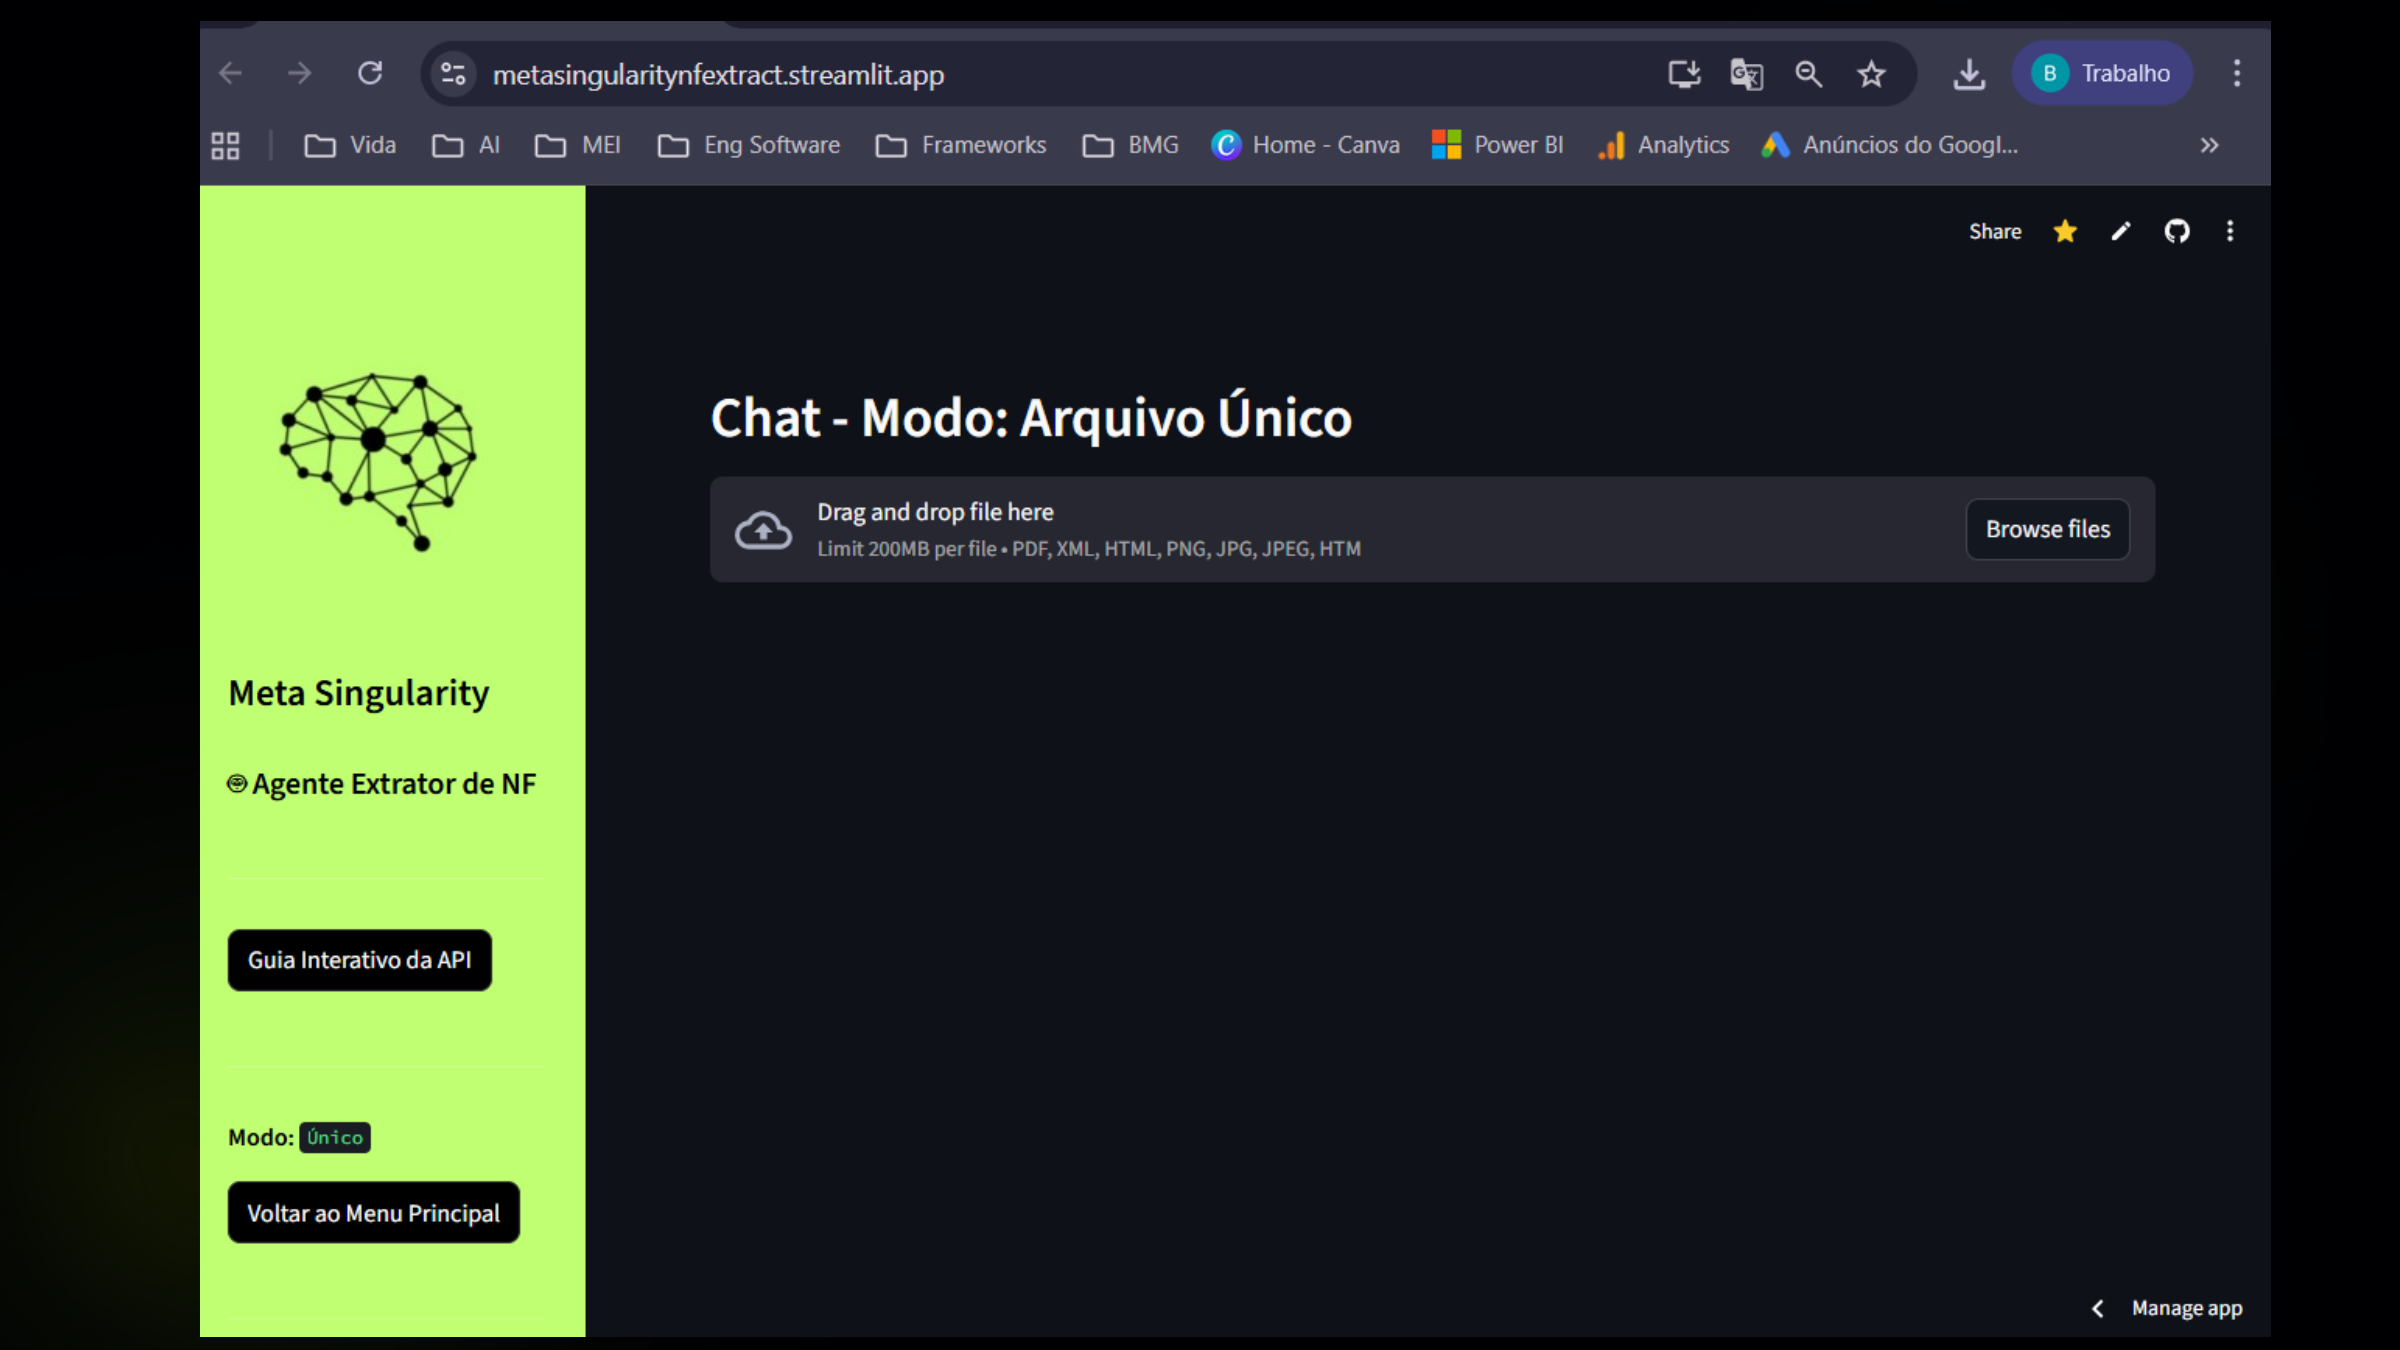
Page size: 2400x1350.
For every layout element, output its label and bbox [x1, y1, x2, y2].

picture [200, 20, 2271, 1337]
